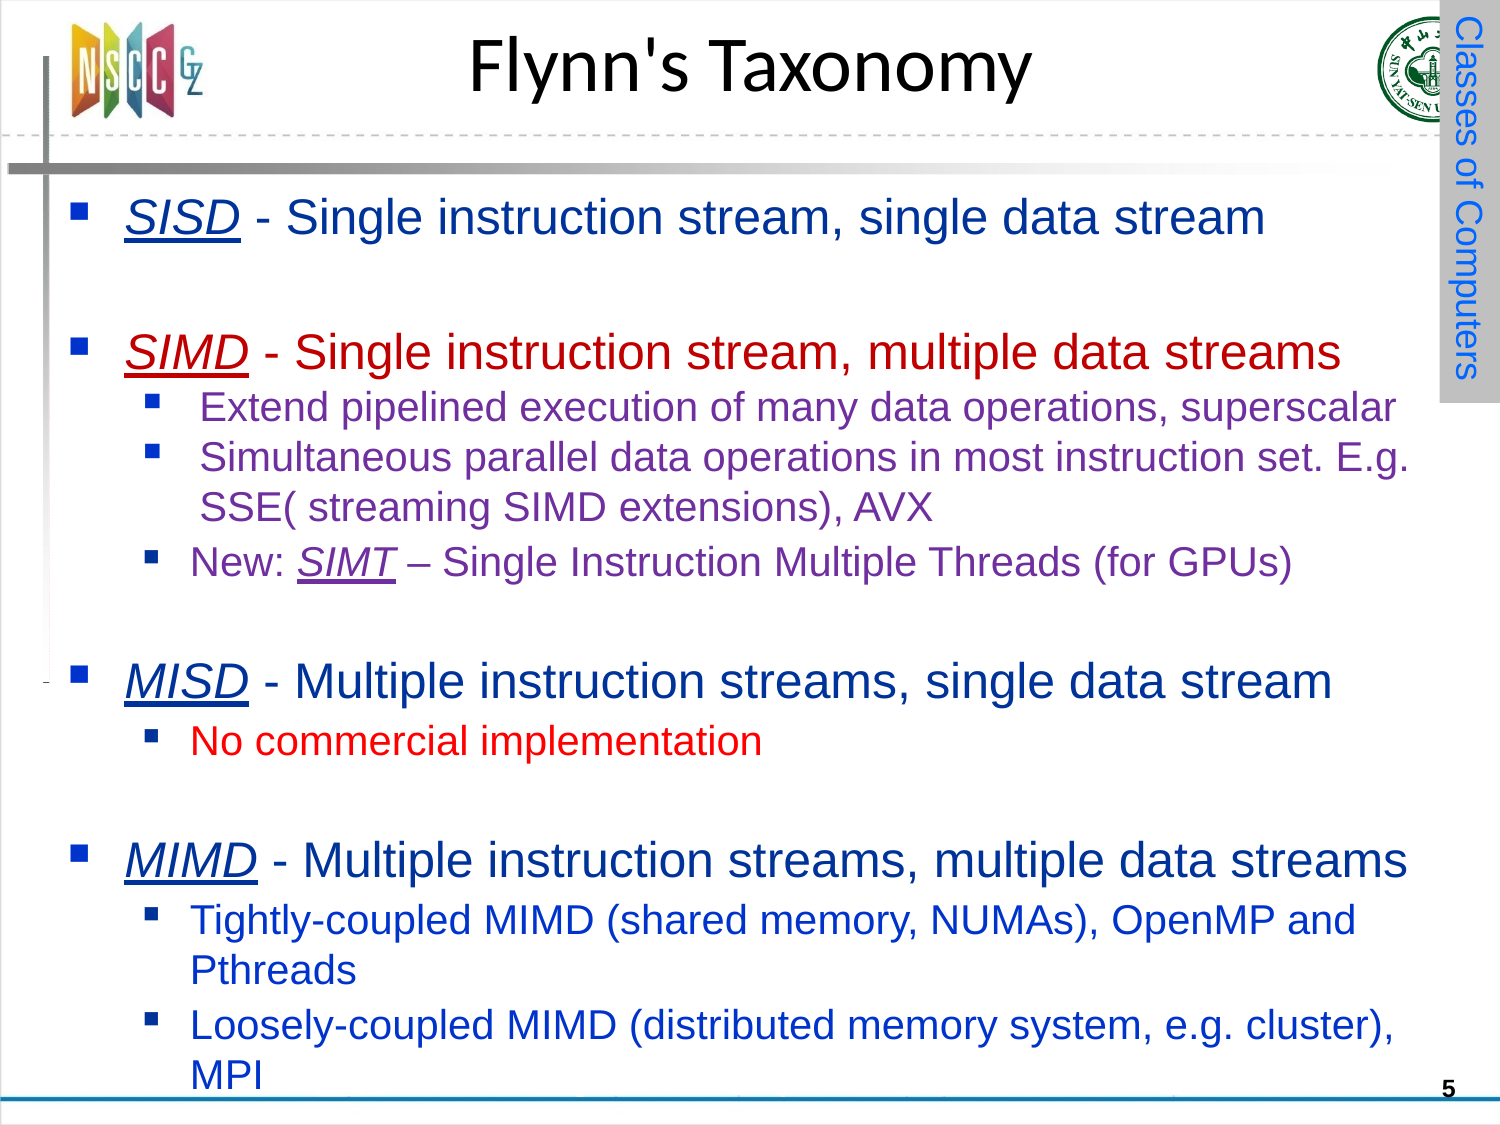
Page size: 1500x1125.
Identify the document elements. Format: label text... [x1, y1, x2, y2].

text_box [1439, 0, 1500, 403]
text_box 5 [1435, 1073, 1462, 1103]
text_box [7, 56, 1414, 683]
text_box Classes of Computers [1446, 13, 1493, 386]
title Flynn's Taxonomy [334, 0, 1166, 155]
text_box SISD - Single instruction stream, single data stream SIMD - Single instruction stream, multiple data streams Extend pipelined execution of many data operations, superscalar Simultaneous parallel data operations in most instruction set. E.g. SSE( streaming SIMD extensions), AVX New: SIMT – Single Instruction Multiple Threads (for GPUs) MISD - Multiple instruction streams, single data stream No commercial implementation MIMD - Multiple instruction streams, multiple data streams Tightly-coupled MIMD (shared memory, NUMAs), OpenMP and Pthreads Loosely-coupled MIMD (distributed memory system, e.g. cluster), MPI [65, 182, 1414, 1098]
picture [0, 0, 1500, 1125]
